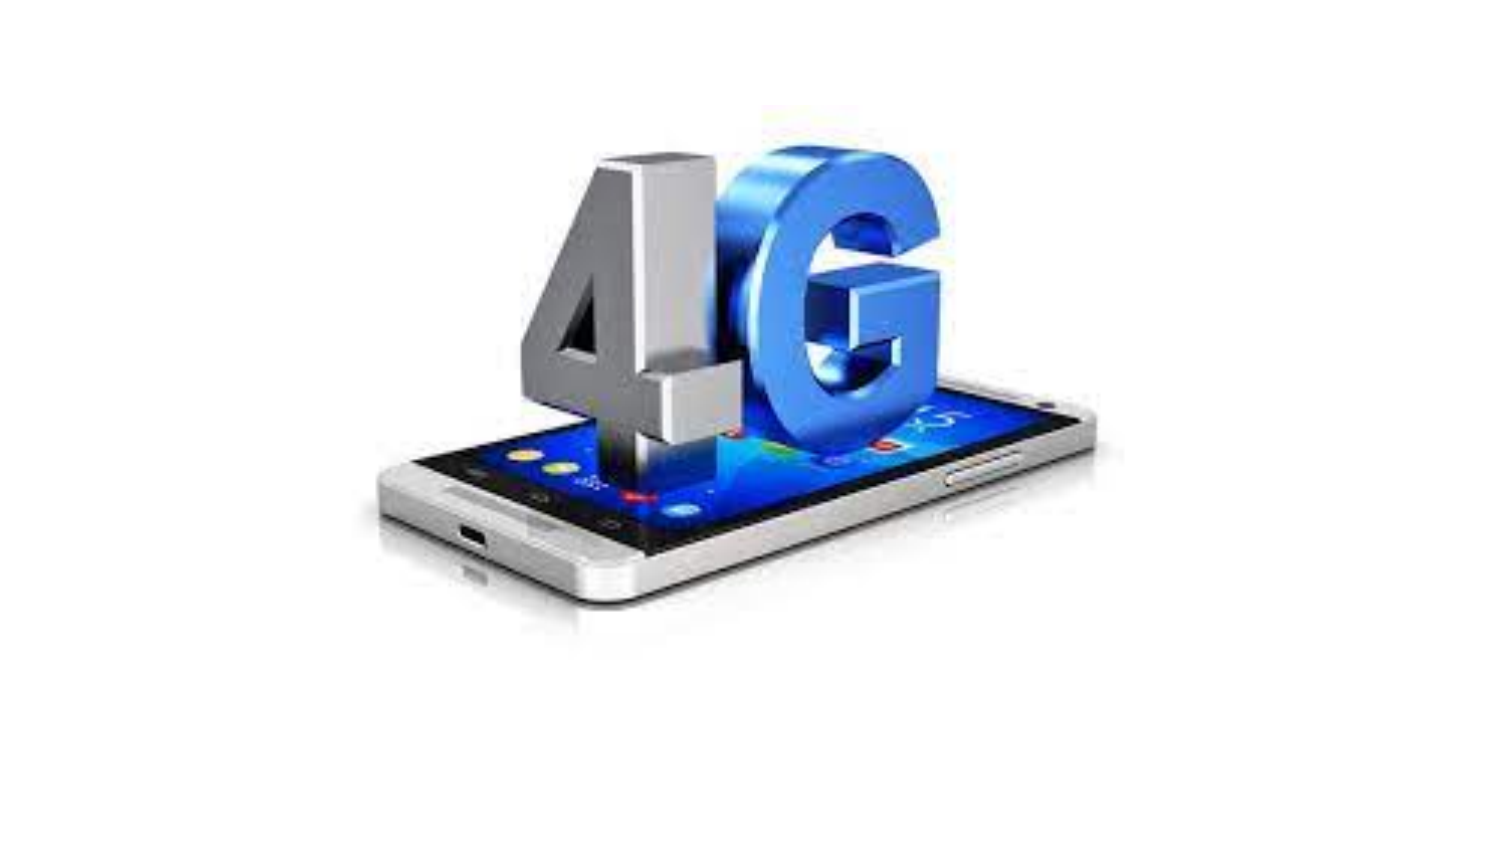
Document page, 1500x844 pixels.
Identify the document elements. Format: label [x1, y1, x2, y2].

picture [328, 105, 1146, 666]
